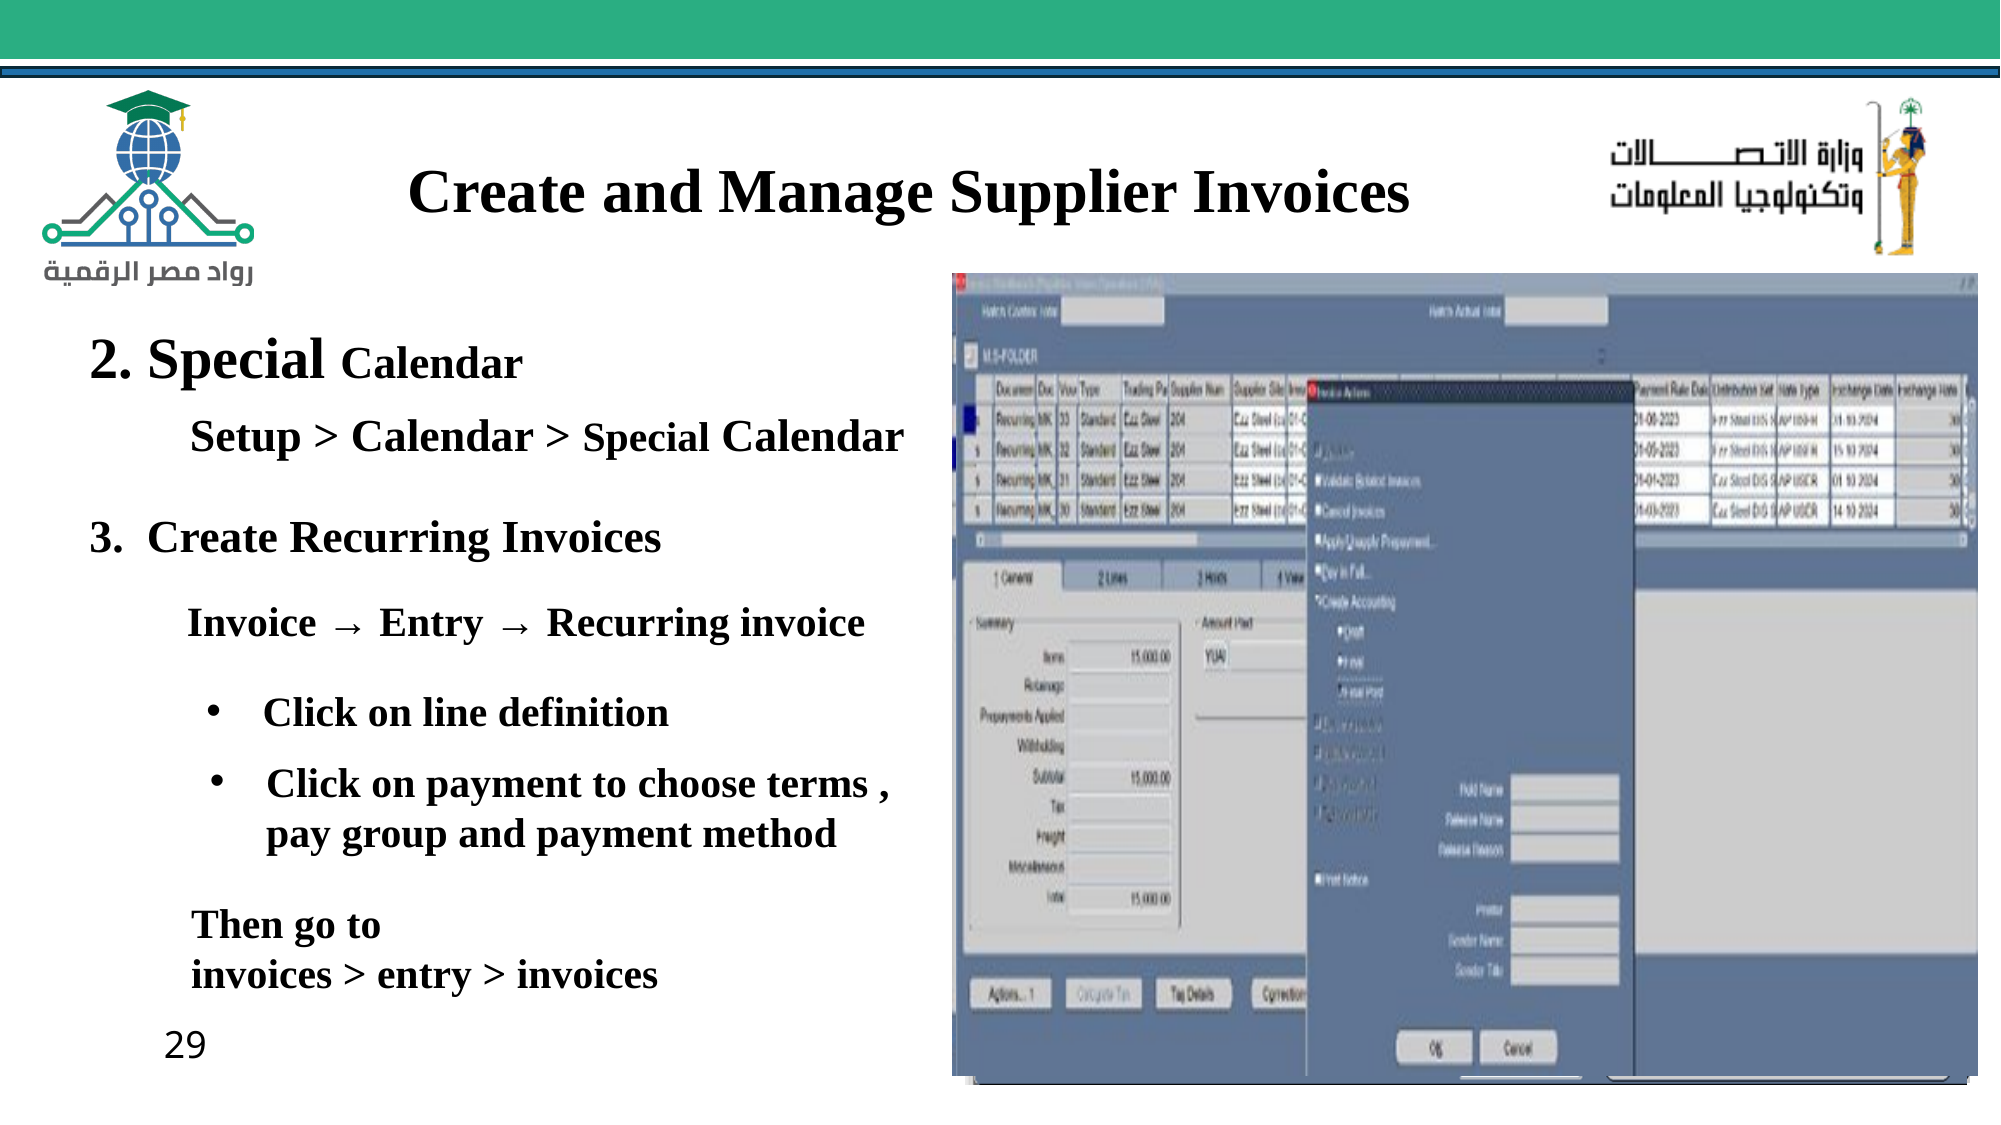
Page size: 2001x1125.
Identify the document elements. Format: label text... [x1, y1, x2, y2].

picture [951, 272, 1978, 1086]
text_box 29 [148, 1013, 222, 1074]
text_box Click on payment to choose terms , pay group and payment method [194, 747, 931, 863]
text_box Click on line definition [191, 677, 802, 743]
text_box Setup > Calendar > Special Calendar [174, 398, 944, 469]
text_box Invoice → Entry → Recurring invoice [171, 586, 951, 652]
text_box 2. Special Calendar [74, 312, 810, 398]
text_box Then go to invoices > entry > invoices [176, 889, 682, 1005]
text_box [0, 0, 2000, 286]
text_box 3. Create Recurring Invoices [74, 499, 741, 625]
